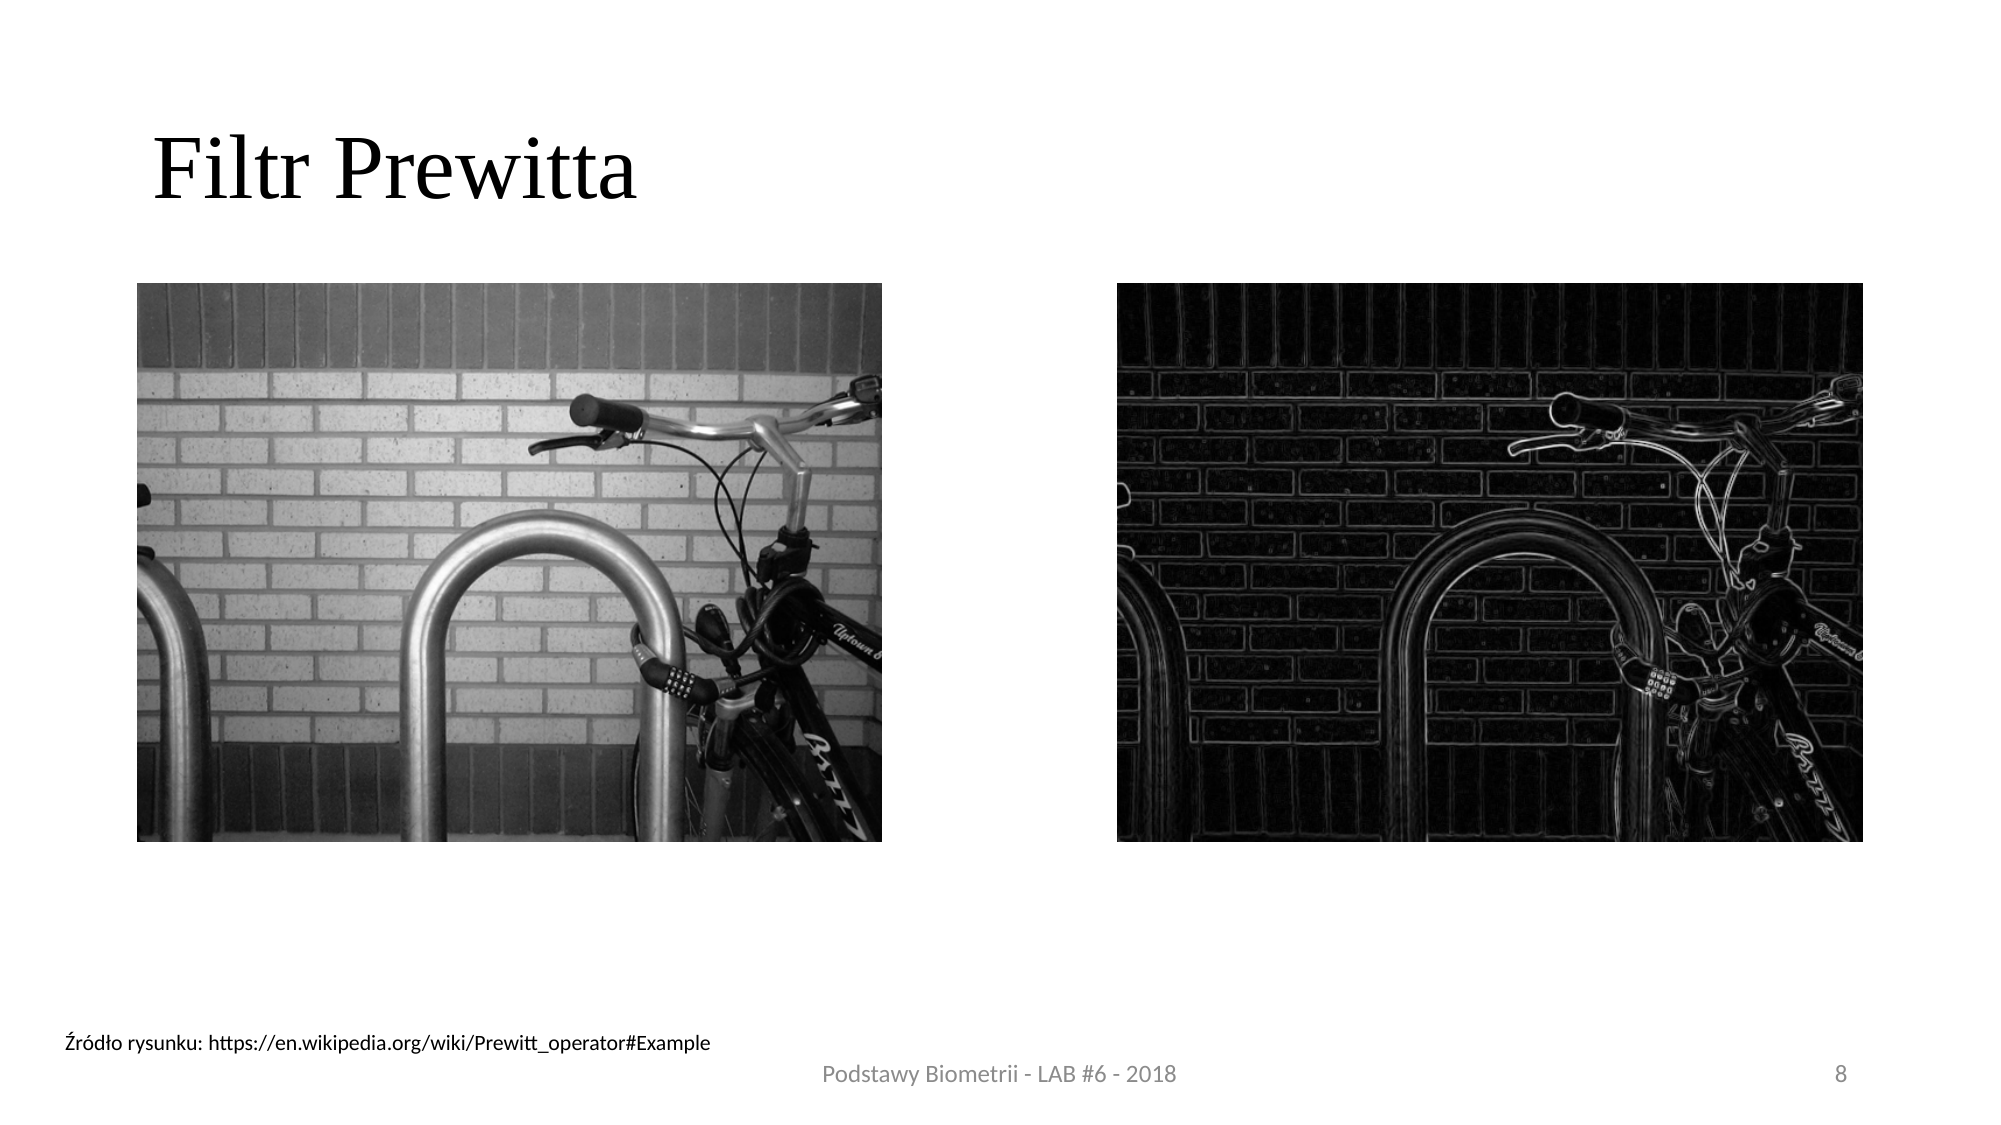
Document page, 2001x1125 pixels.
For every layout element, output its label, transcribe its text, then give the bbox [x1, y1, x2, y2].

text_box Źródło rysunku: https://en.wikipedia.org/wiki/Prewitt_operator#Example [50, 1021, 1673, 1063]
title Filtr Prewitta [137, 59, 1863, 278]
slide_number 8 [1412, 1042, 1863, 1103]
footer Podstawy Biometrii - LAB #6 - 2018 [662, 1063, 1338, 1103]
picture [1117, 283, 1863, 842]
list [137, 283, 882, 842]
